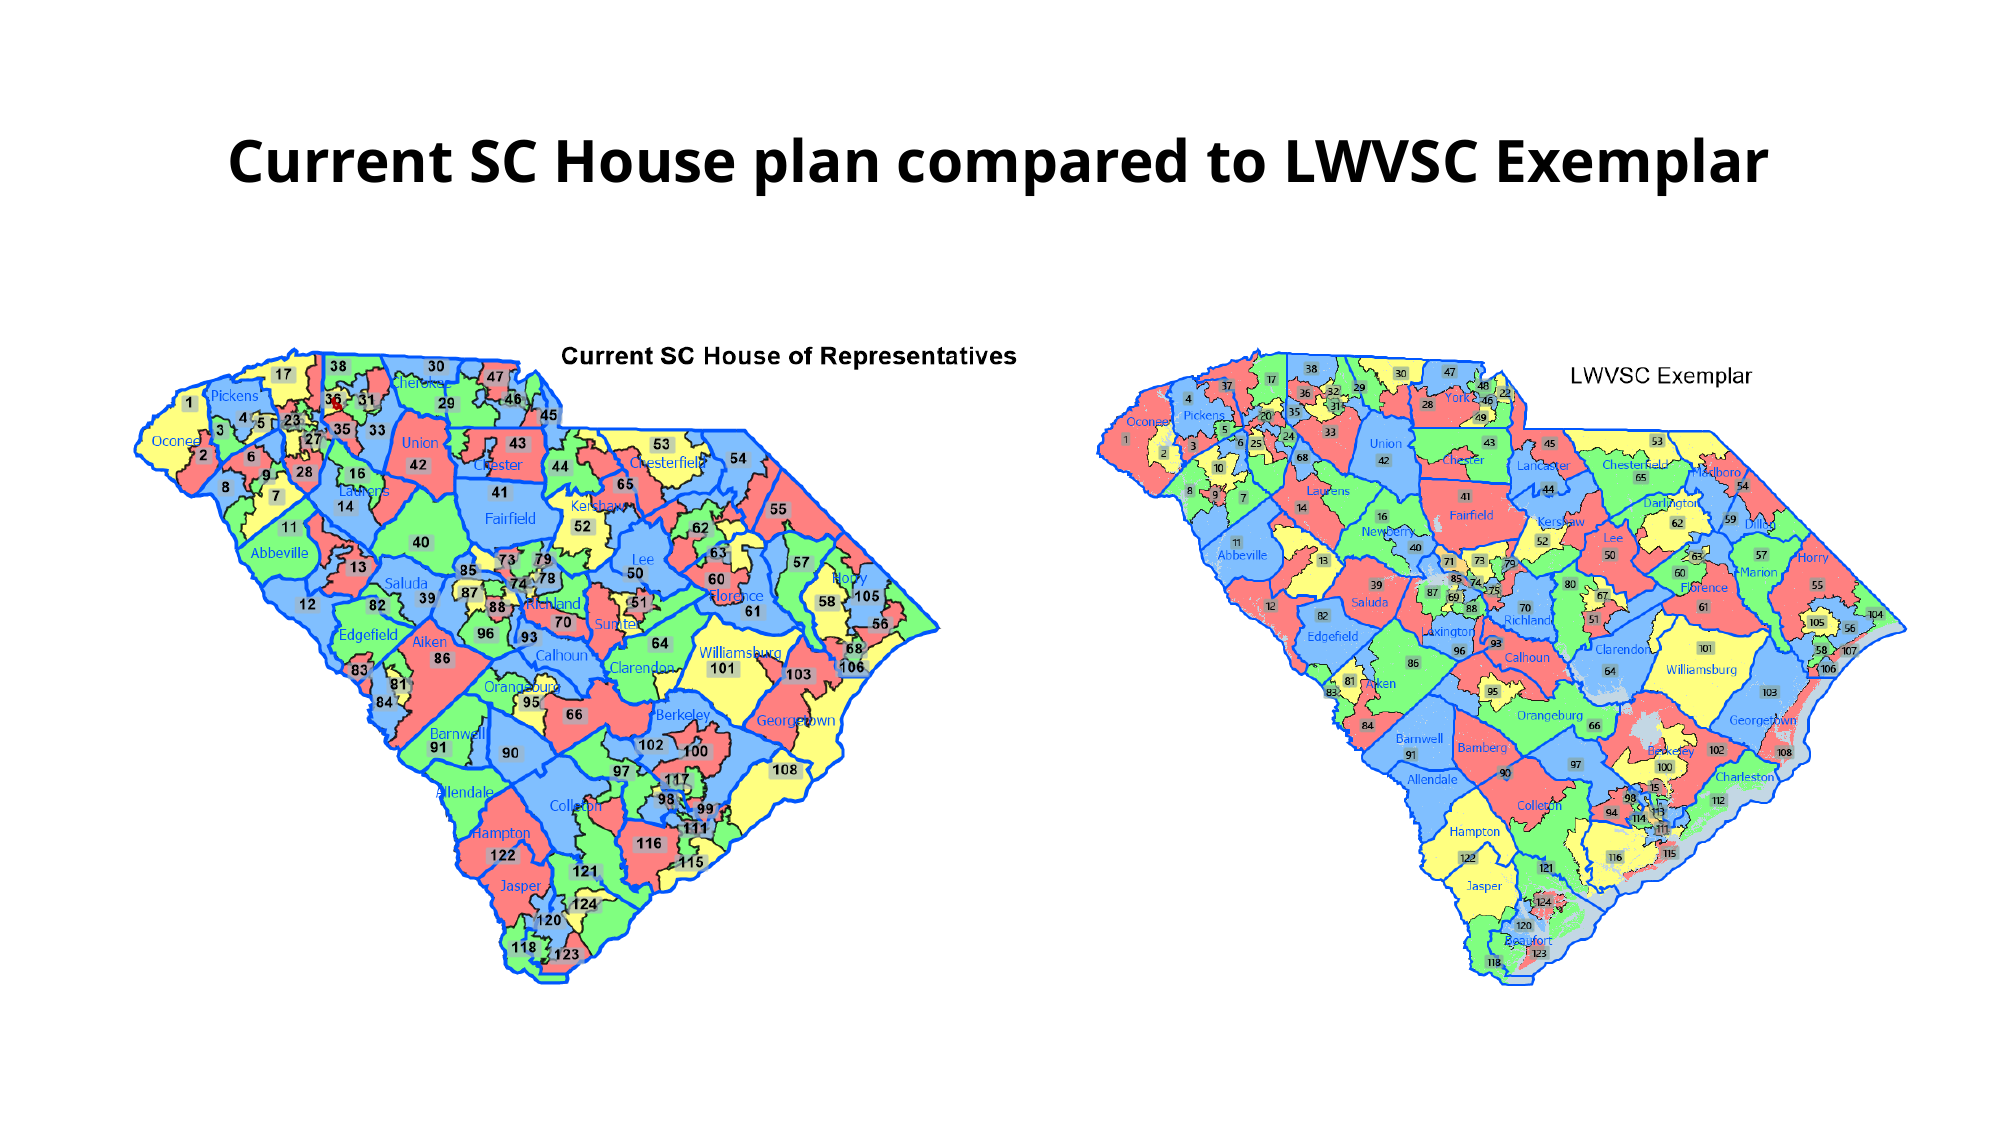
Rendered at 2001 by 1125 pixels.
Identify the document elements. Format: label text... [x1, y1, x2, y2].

picture [32, 316, 1968, 1046]
text_box Current SC House plan compared to LWVSC Exemplar [142, 99, 1858, 228]
